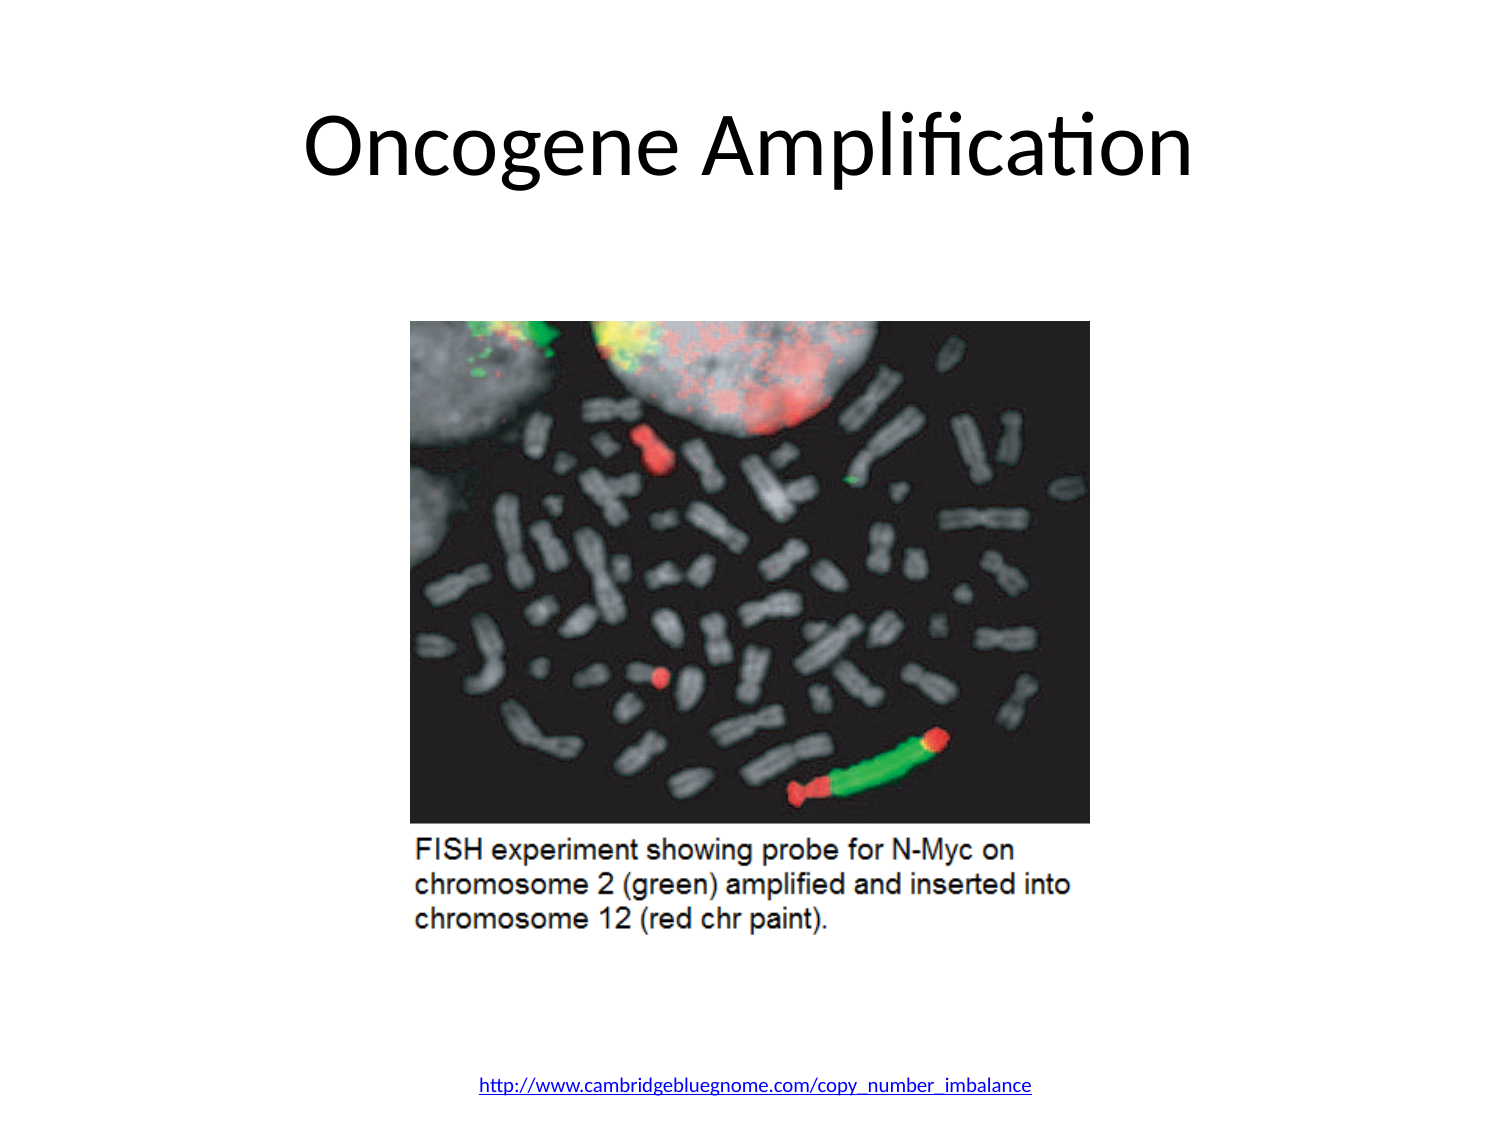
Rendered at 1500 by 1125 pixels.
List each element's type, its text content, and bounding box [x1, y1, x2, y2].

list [409, 321, 1091, 946]
text_box http://www.cambridgebluegnome.com/copy_number_imbalance [464, 1064, 1047, 1105]
title Oncogene Amplification [75, 45, 1425, 233]
